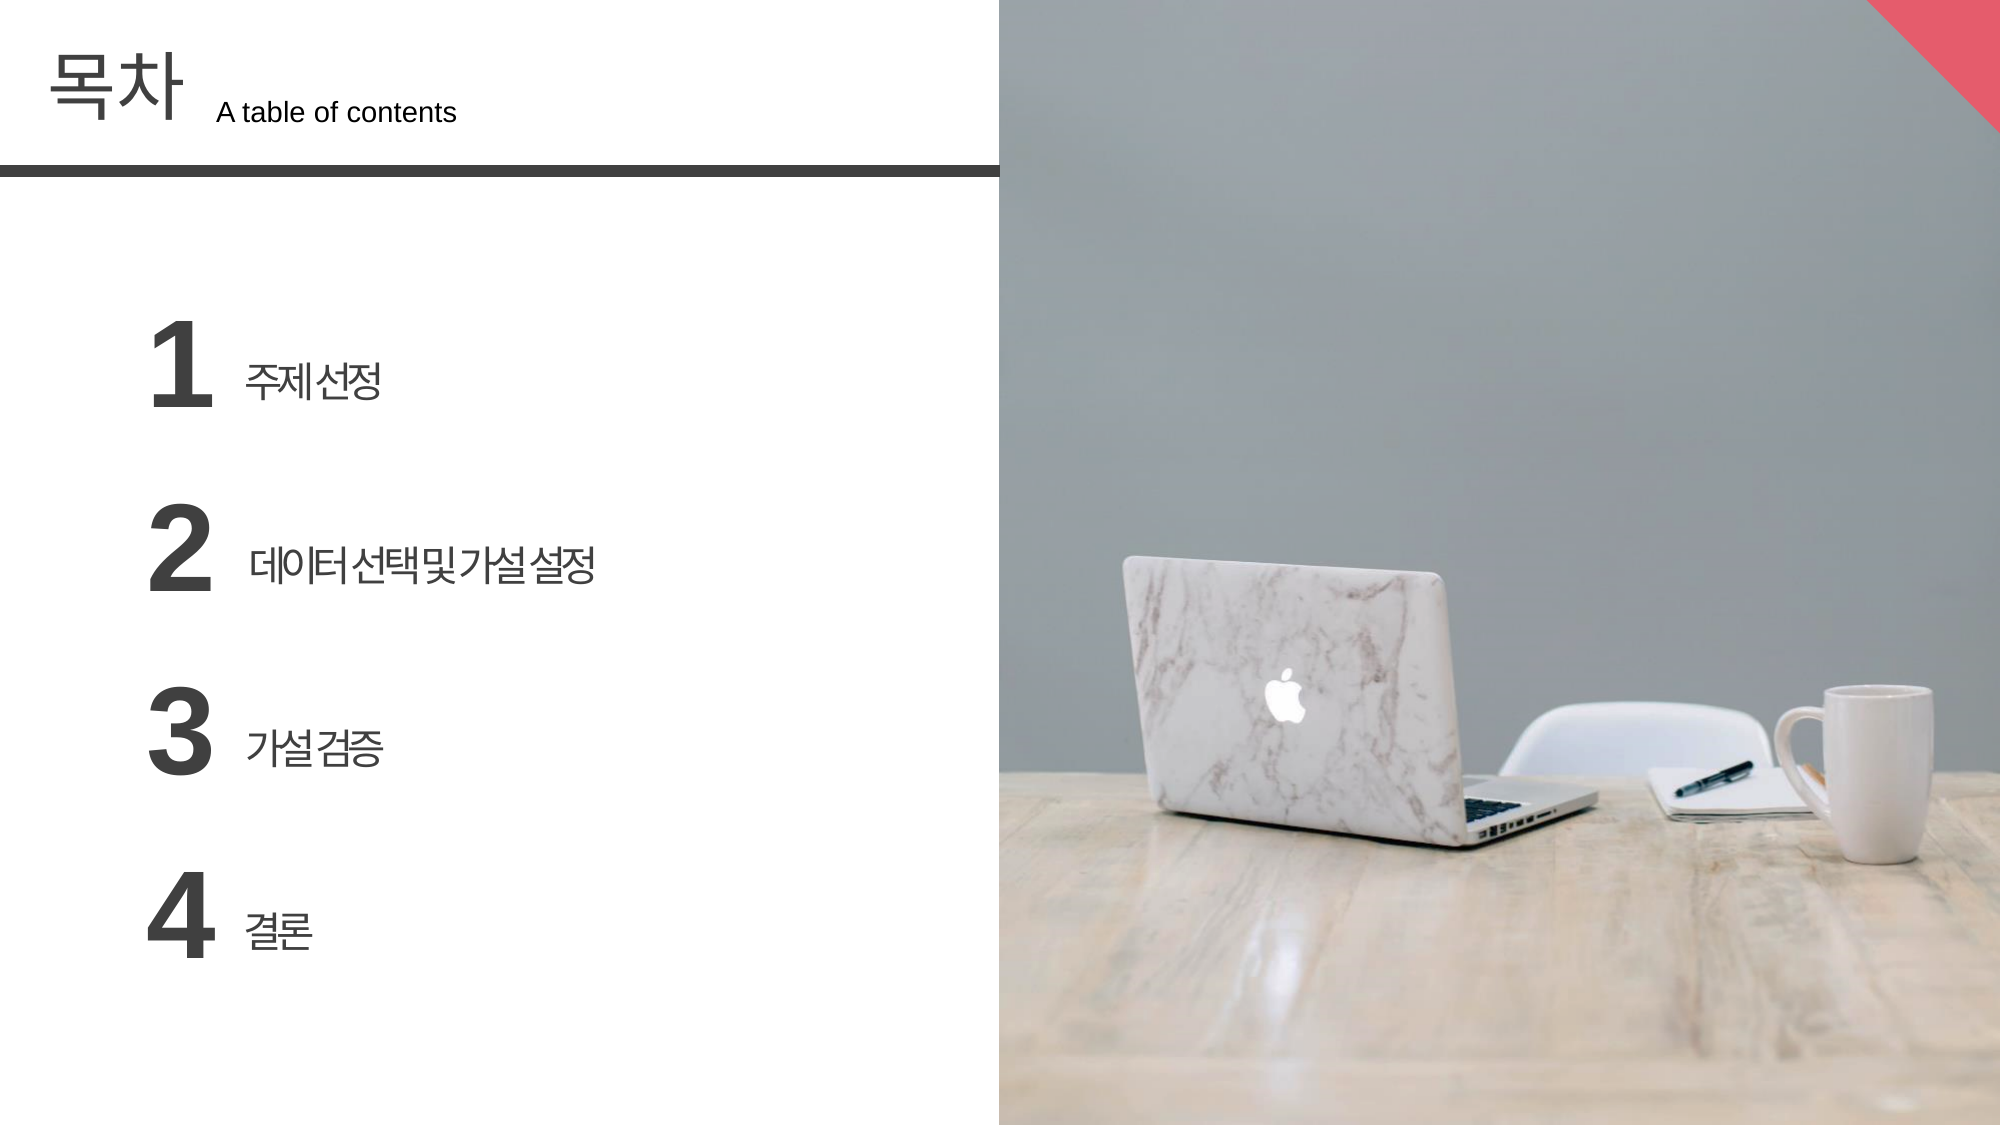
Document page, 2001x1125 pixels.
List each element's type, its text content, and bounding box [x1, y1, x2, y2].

text_box 3 [131, 642, 232, 807]
text_box 2 [131, 458, 231, 624]
text_box 4 [132, 825, 232, 991]
text_box 결론 [232, 898, 330, 964]
text_box A table of contents [201, 86, 473, 137]
text_box 데이터 선택 및 가설 설정 [233, 532, 615, 597]
text_box 목차 [33, 32, 201, 138]
text_box 1 [131, 275, 231, 441]
picture [999, 0, 2000, 1125]
text_box 가설 검증 [232, 715, 401, 781]
text_box 주제 선정 [231, 348, 400, 414]
